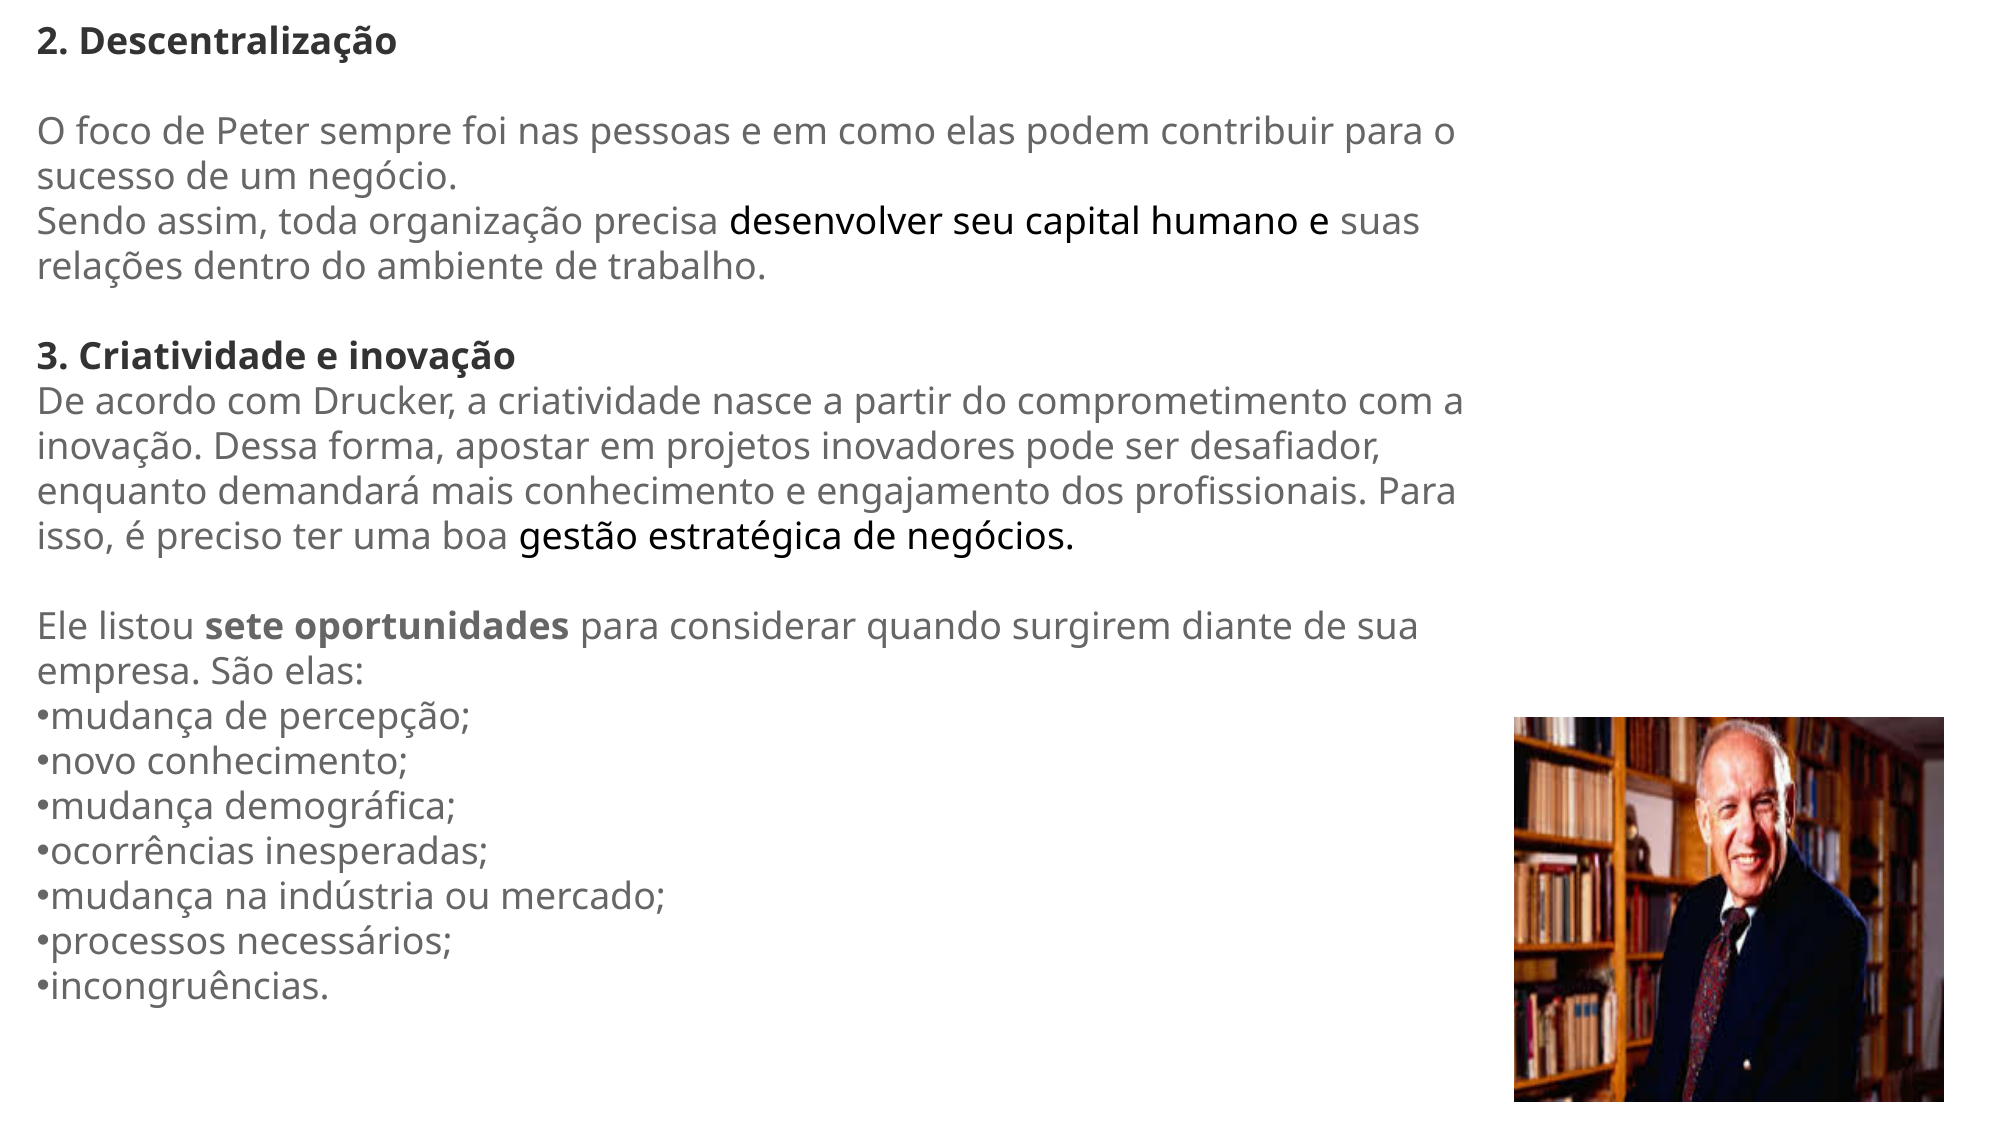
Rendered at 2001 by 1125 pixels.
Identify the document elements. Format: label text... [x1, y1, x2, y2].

picture [1514, 717, 1945, 1102]
text_box 2. Descentralização O foco de Peter sempre foi nas pessoas e em como elas podem contribuir para o sucesso de um negócio. Sendo assim, toda organização precisa desenvolver seu capital humano e suas relações dentro do ambiente de trabalho. 3. Criatividade e inovação De acordo com Drucker, a criatividade nasce a partir do comprometimento com a inovação. Dessa forma, apostar em projetos inovadores pode ser desafiador, enquanto demandará mais conhecimento e engajamento dos profissionais. Para isso, é preciso ter uma boa gestão estratégica de negócios. Ele listou sete oportunidades para considerar quando surgirem diante de sua empresa. São elas: mudança de percepção; novo conhecimento; mudança demográfica; ocorrências inesperadas; mudança na indústria ou mercado; processos necessários; incongruências. [21, 9, 1494, 1015]
